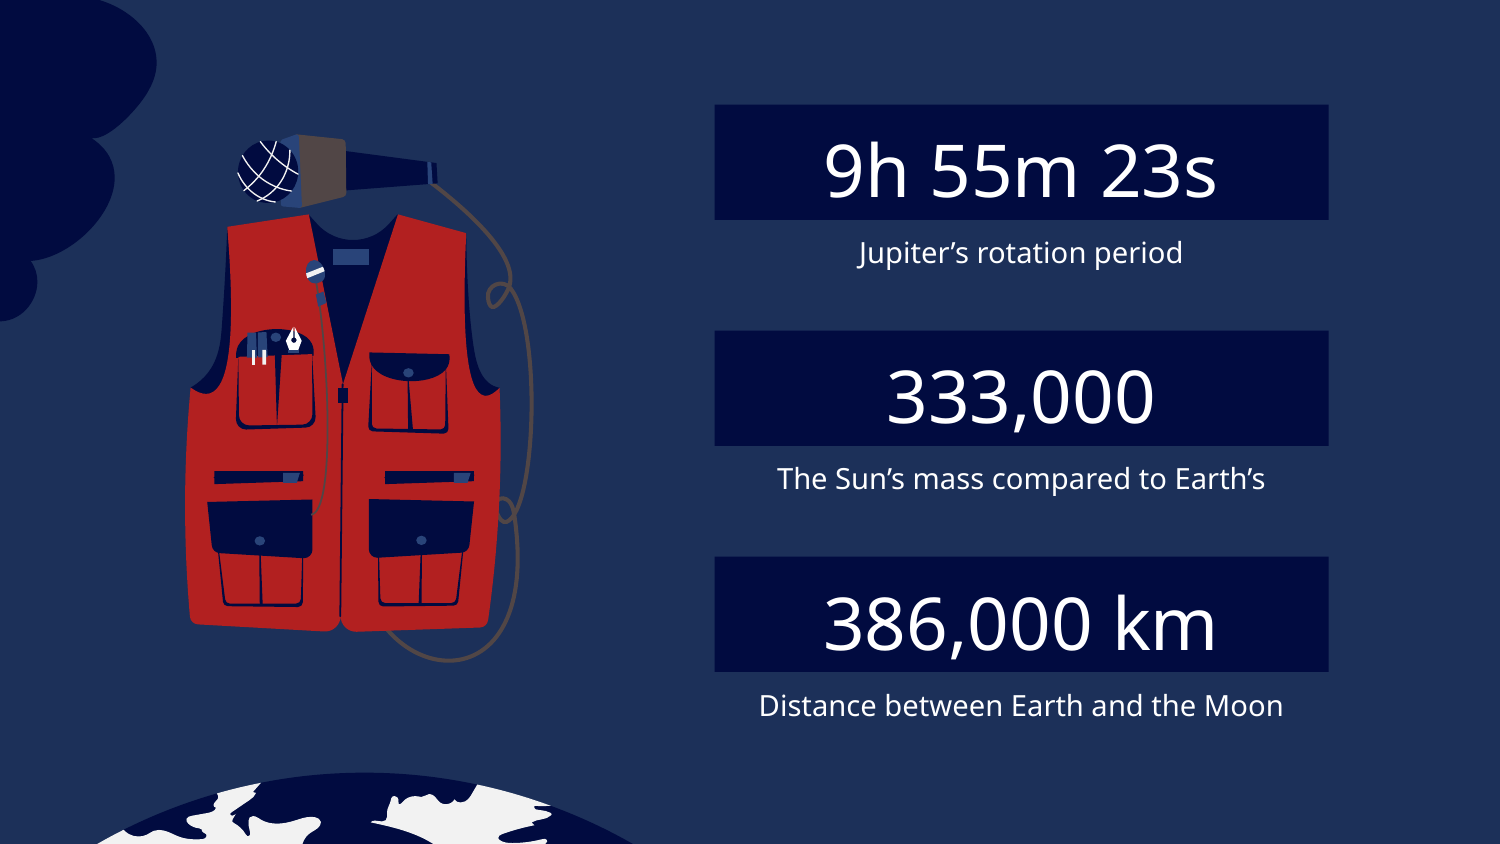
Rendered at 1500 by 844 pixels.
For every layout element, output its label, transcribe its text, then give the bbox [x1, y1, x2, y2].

title 9h 55m 23s [714, 104, 1329, 220]
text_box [183, 134, 547, 726]
subtitle Distance between Earth and the Moon [714, 671, 1329, 740]
title 386,000 km [714, 556, 1329, 671]
subtitle Jupiter’s rotation period [714, 220, 1329, 288]
subtitle The Sun’s mass compared to Earth’s [714, 445, 1329, 514]
title 333,000 [714, 330, 1329, 445]
